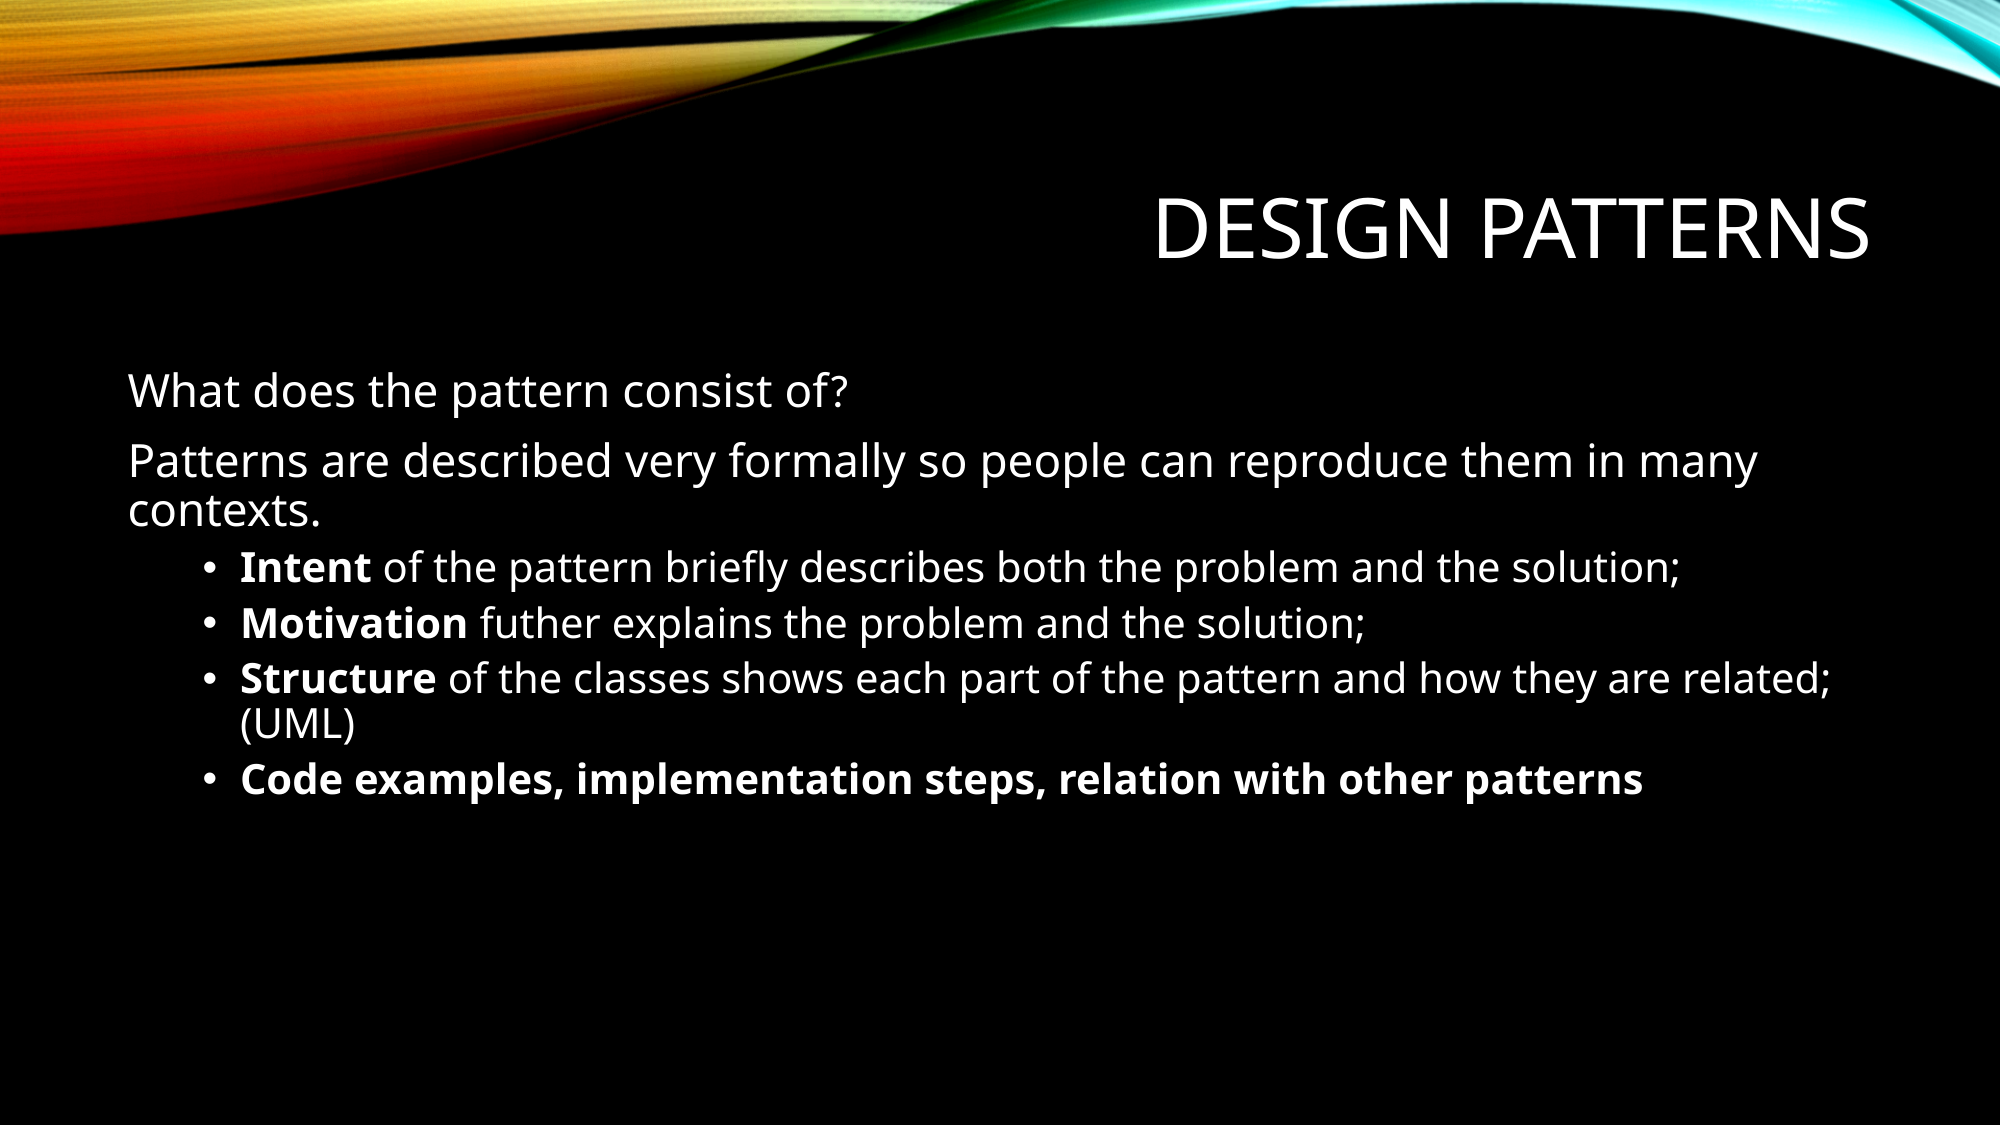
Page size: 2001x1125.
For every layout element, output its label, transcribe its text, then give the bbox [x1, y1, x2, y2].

title Design Patterns [289, 125, 1888, 338]
list What does the pattern consist of? Patterns are described very formally so people can reproduce them in many contexts. Intent of the pattern briefly describes both the problem and the solution; Motivation futher explains the problem and the solution; Structure of the classes shows each part of the pattern and how they are related;(UML) Code examples, implementation steps, relation with other patterns [112, 360, 1888, 1021]
picture [0, 0, 2000, 237]
